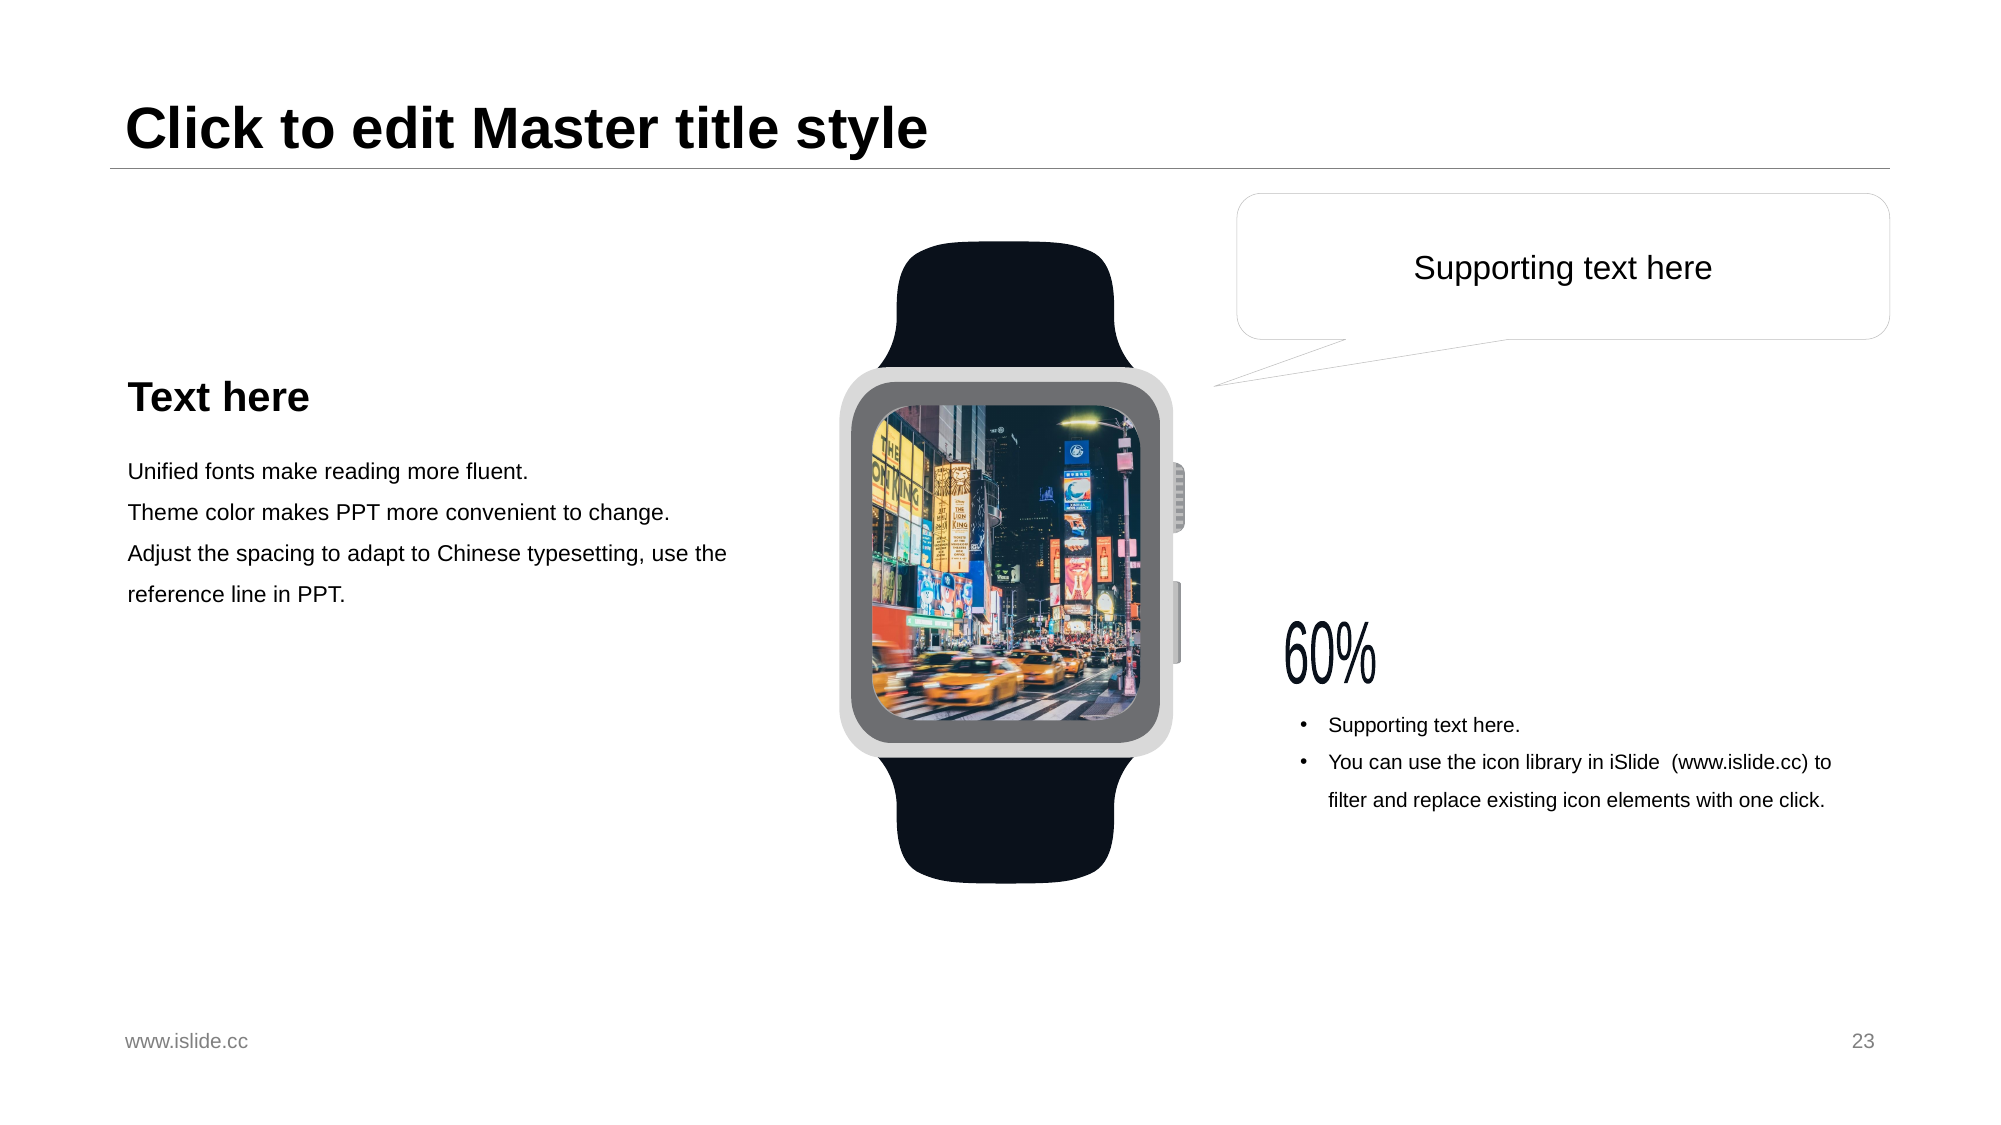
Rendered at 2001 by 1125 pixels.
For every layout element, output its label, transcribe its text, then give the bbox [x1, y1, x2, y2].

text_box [112, 193, 1890, 884]
title Click to edit Master title style [109, 0, 1890, 169]
footer www.islide.cc [109, 1023, 790, 1058]
slide_number 23 [1412, 1023, 1890, 1058]
